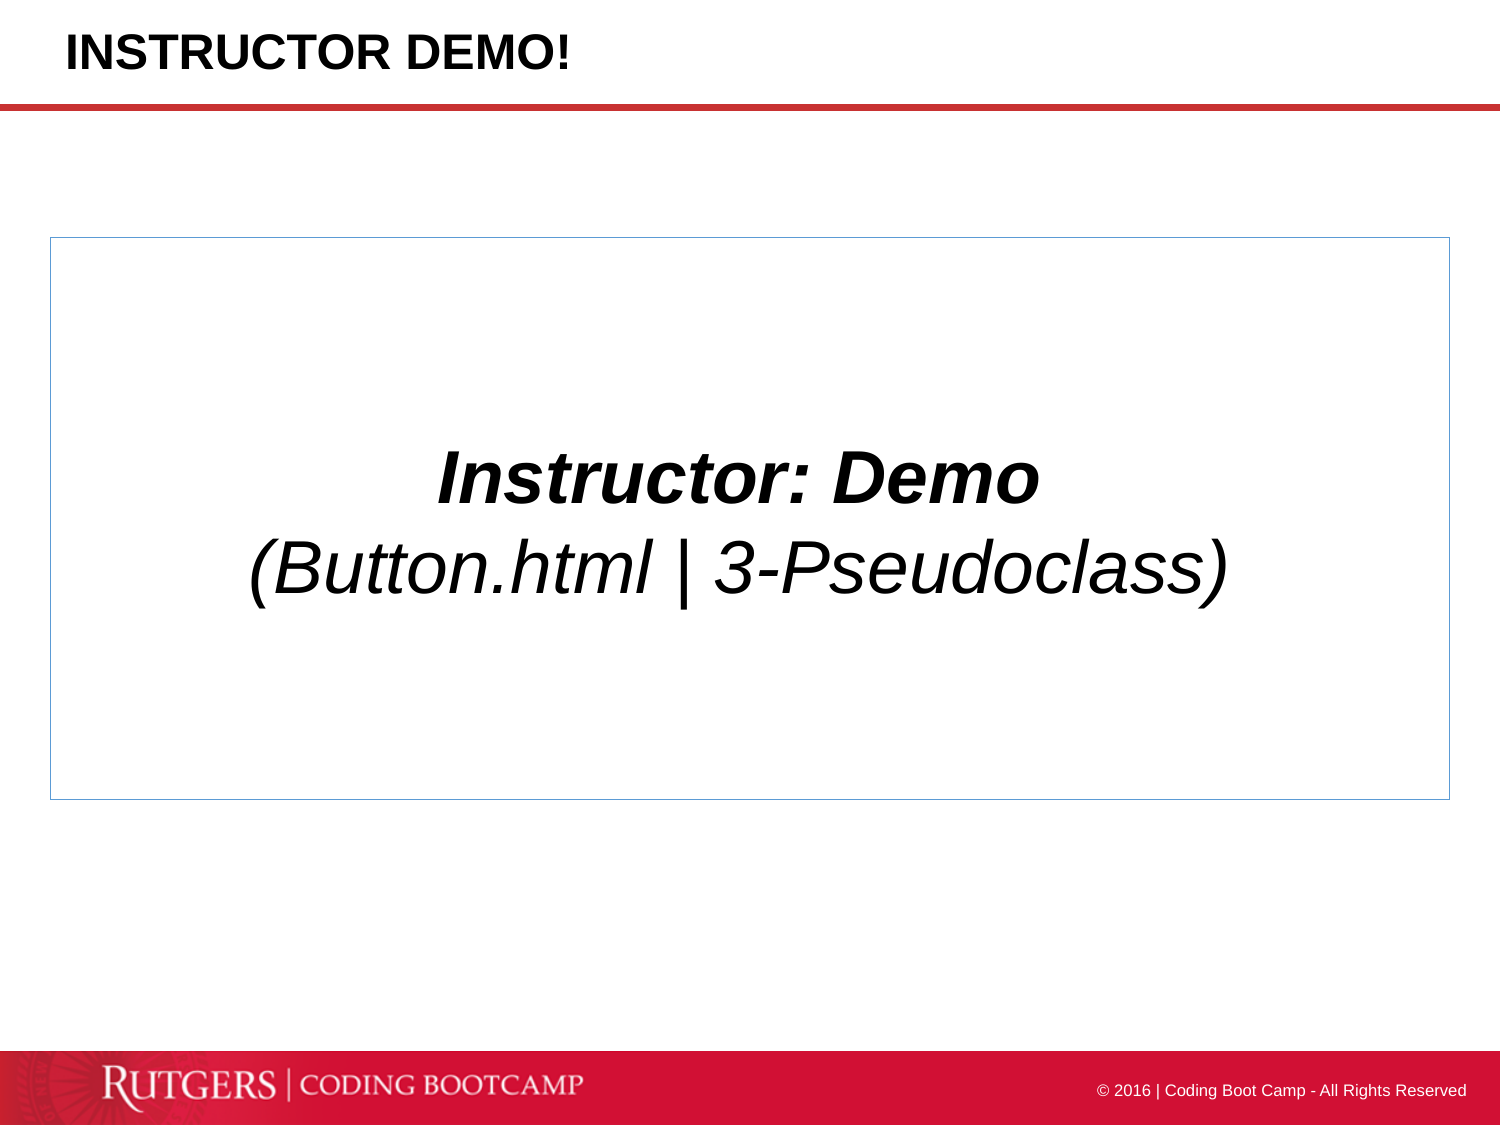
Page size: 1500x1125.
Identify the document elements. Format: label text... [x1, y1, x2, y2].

picture [0, 1051, 650, 1125]
text_box Instructor: Demo (Button.html | 3-Pseudoclass) [50, 237, 1450, 800]
title INSTRUCTOR DEMO! [50, 0, 948, 108]
